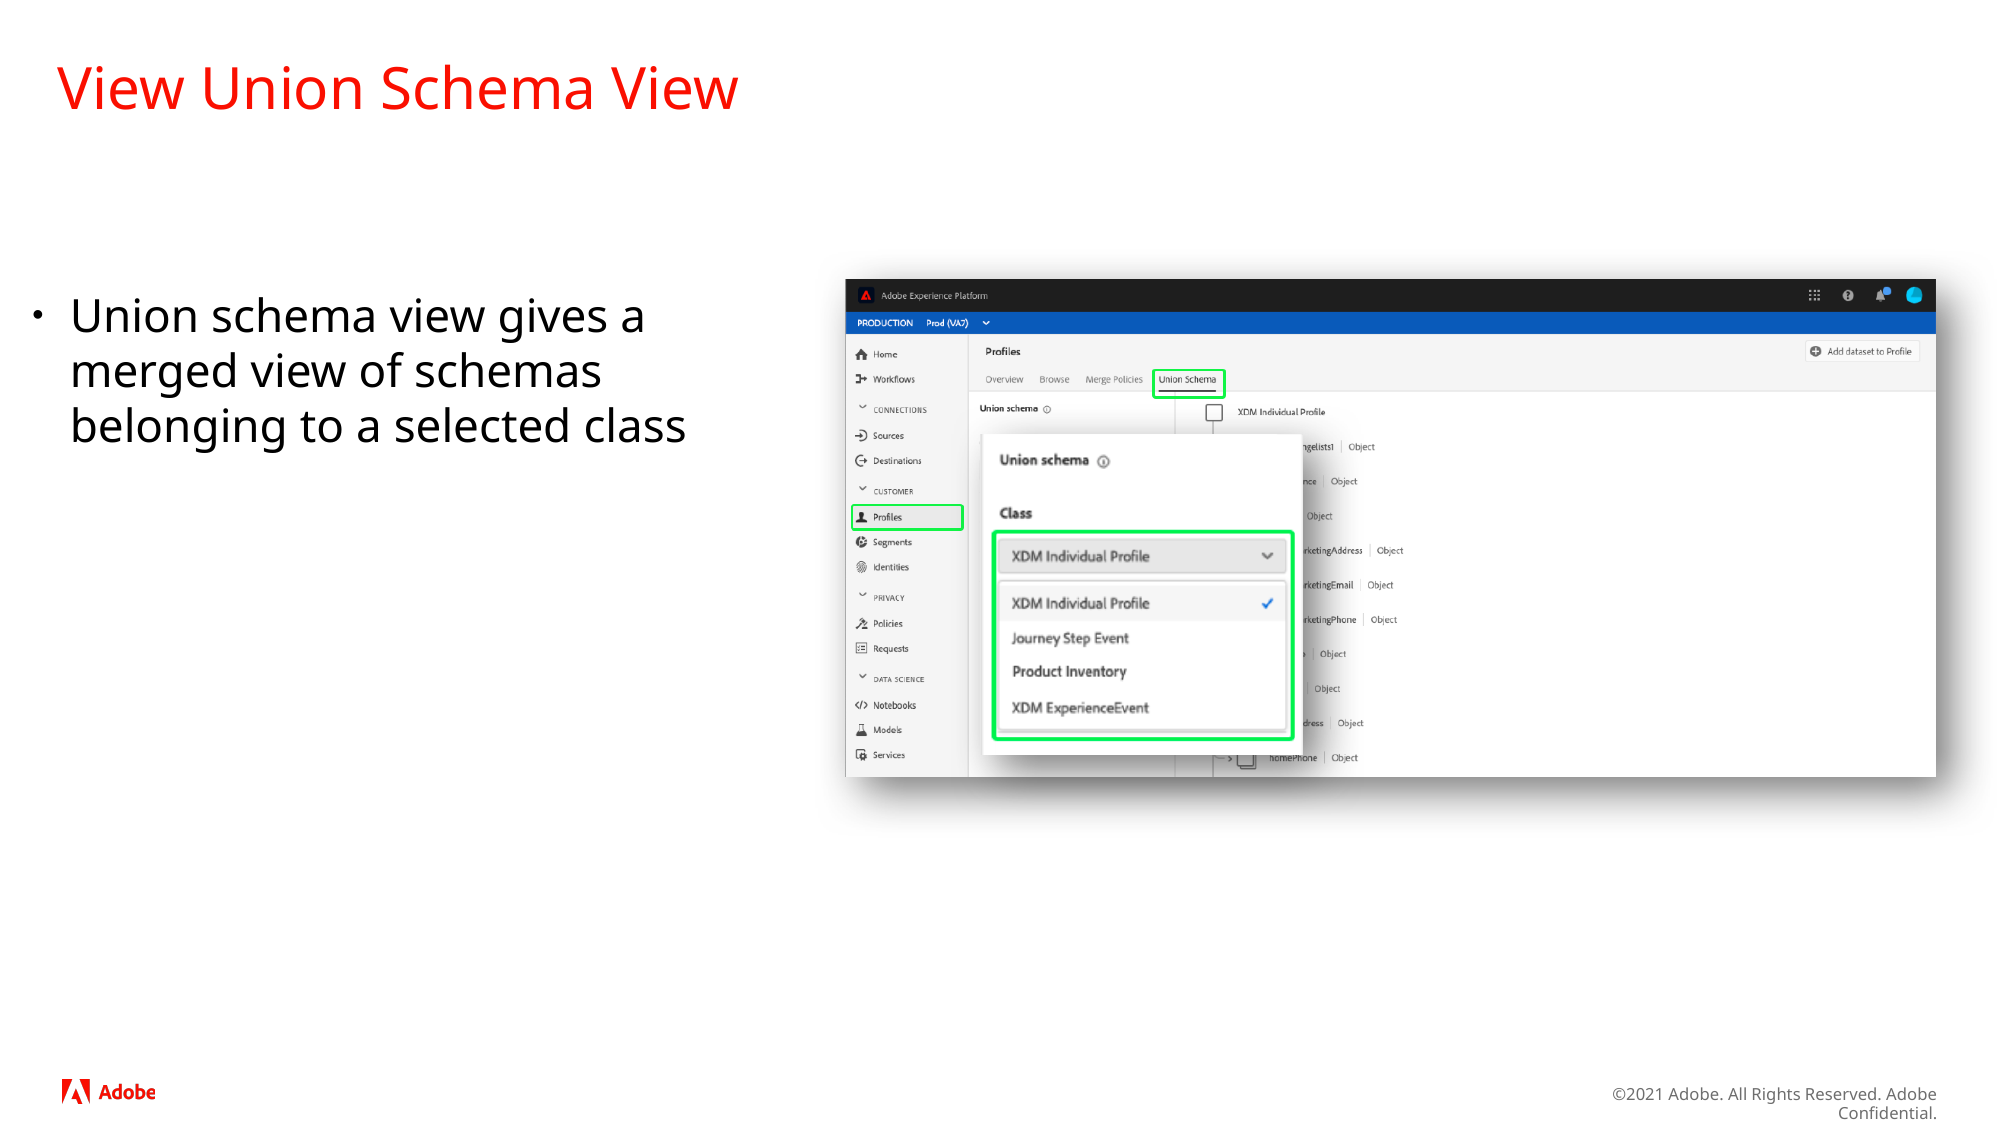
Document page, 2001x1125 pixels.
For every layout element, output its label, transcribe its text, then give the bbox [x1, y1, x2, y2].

title View Union Schema View [50, 51, 1936, 158]
picture [845, 279, 1936, 777]
list Union schema view gives a merged view of schemas belonging to a selected class [24, 279, 745, 1033]
